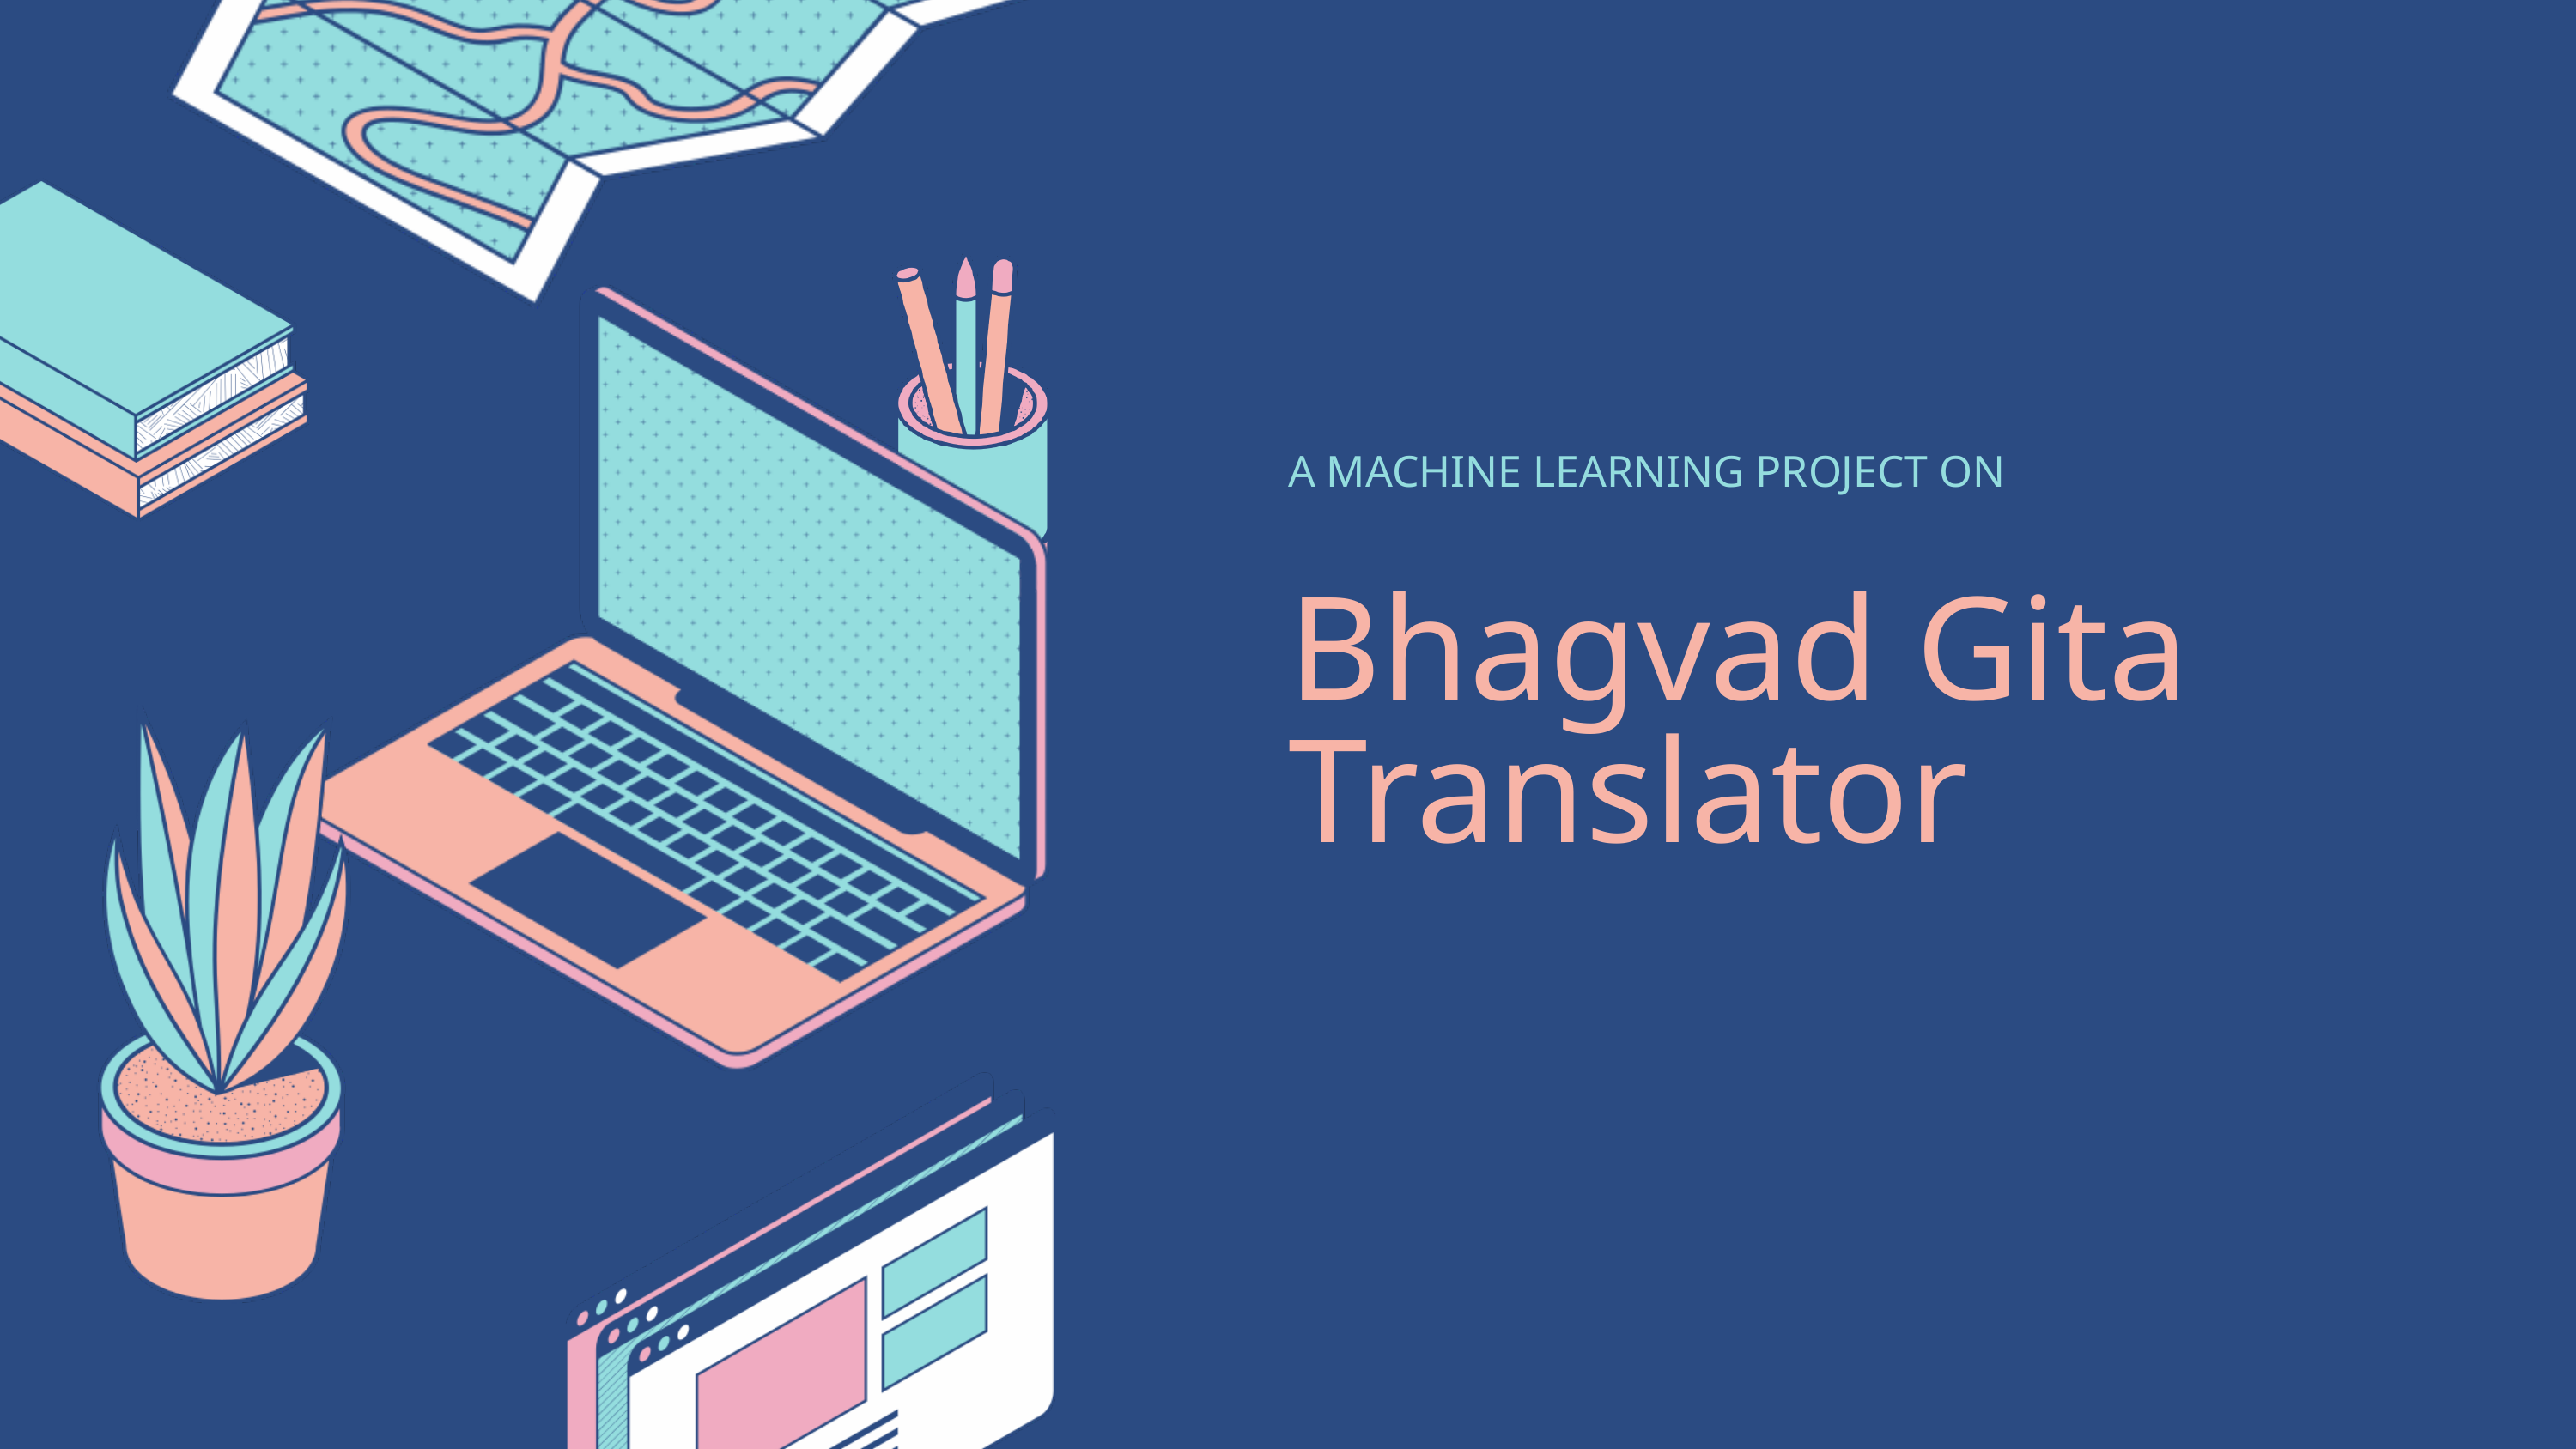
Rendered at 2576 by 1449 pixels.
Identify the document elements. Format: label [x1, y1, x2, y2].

text_box [888, 252, 1057, 616]
text_box [295, 284, 1050, 1072]
text_box [88, 705, 355, 1304]
text_box [565, 1071, 1056, 1449]
text_box [166, 0, 1119, 309]
text_box [1287, 435, 2446, 1035]
text_box [0, 178, 310, 522]
